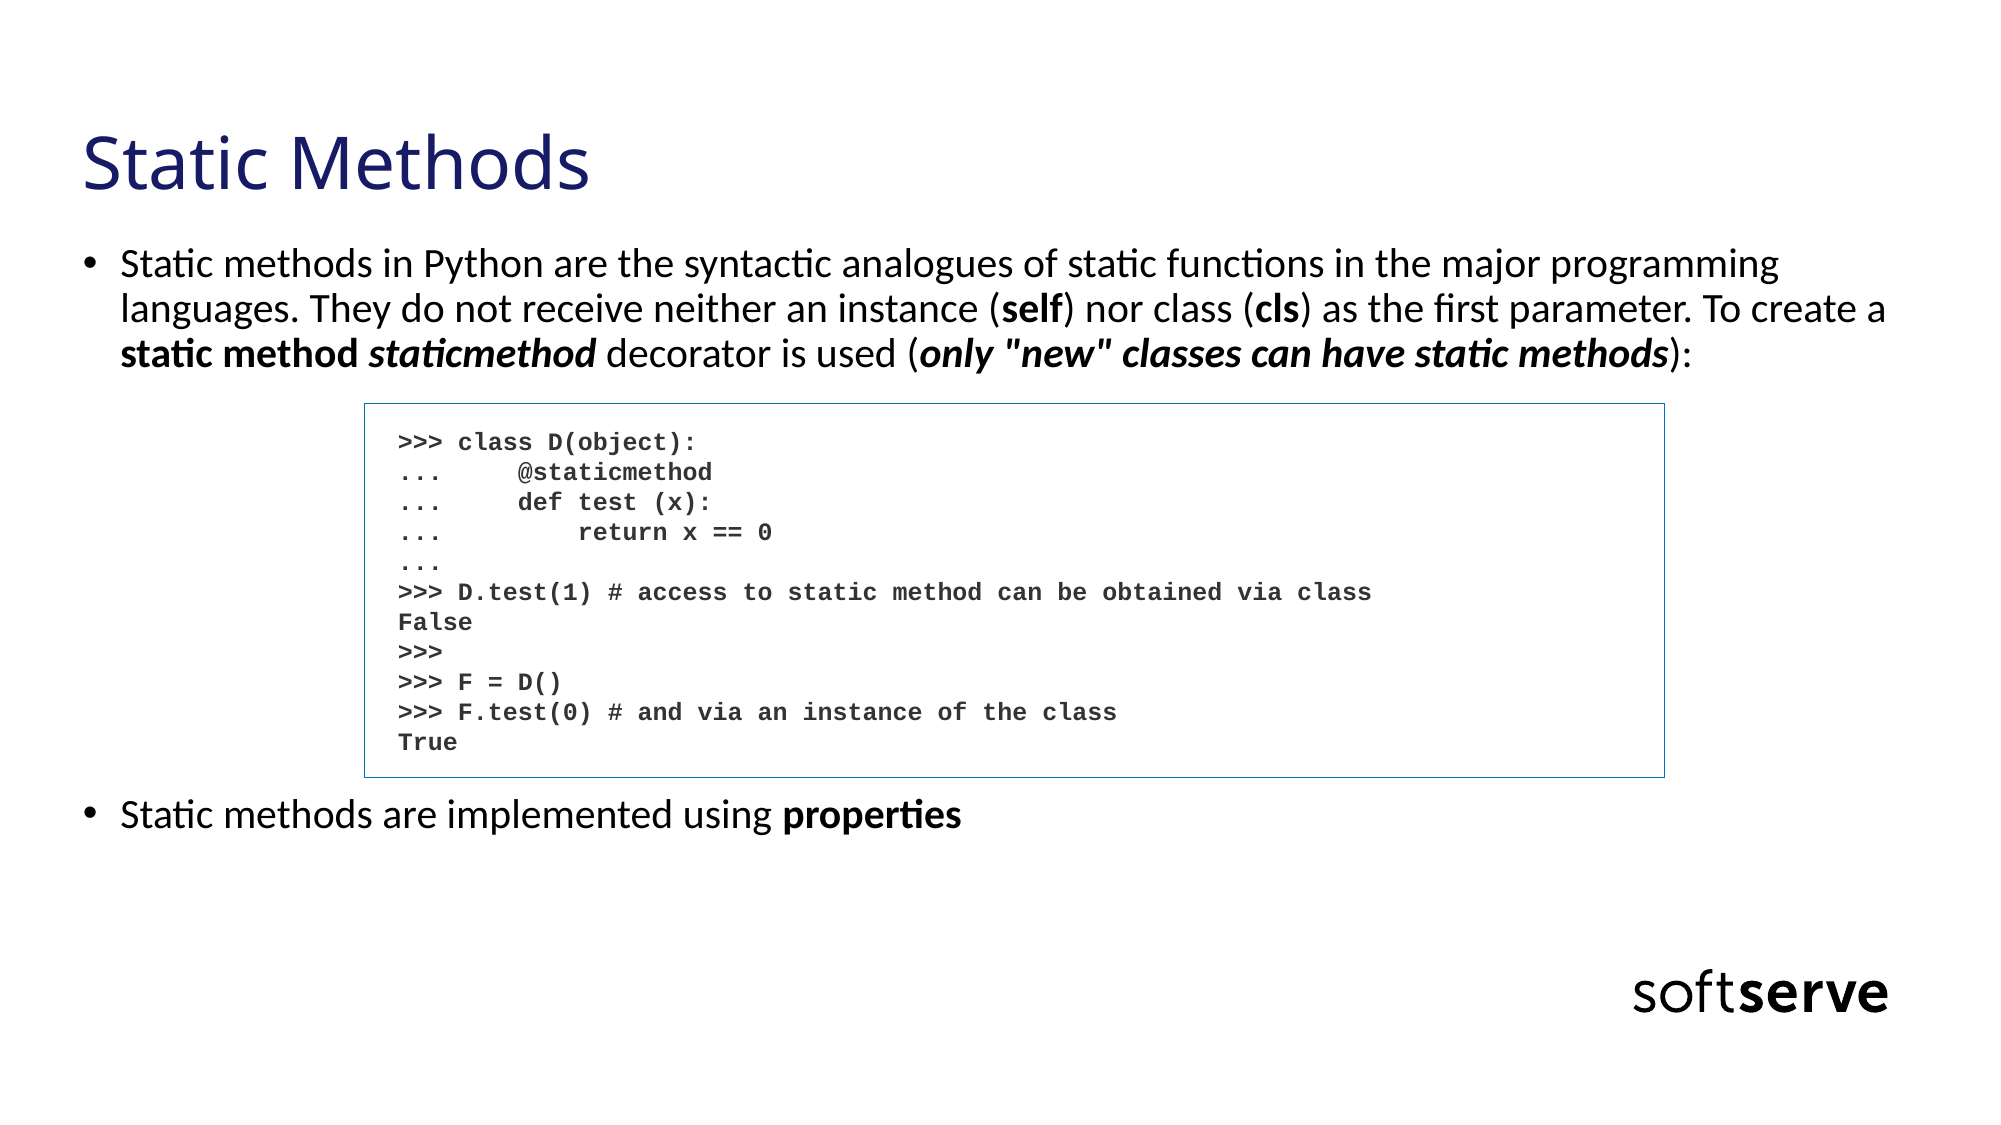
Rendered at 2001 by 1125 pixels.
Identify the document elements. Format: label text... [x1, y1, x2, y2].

list Static methods in Python are the syntactic analogues of static functions in the major programming languages. They do not receive neither an instance (self) nor class (cls) as the first parameter. To create a static method staticmethod decorator is used (only "new" classes can have static methods): Static methods are implemented using properties [68, 234, 1931, 949]
text_box >>> class D(object): ... @staticmethod ... def test (x): ... return x == 0 ... >>> D.test(1) # access to static method can be obtained via class False >>> >>> F = D() >>> F.test(0) # and via an instance of the class True [364, 403, 1665, 778]
title Static Methods [67, 119, 1931, 206]
